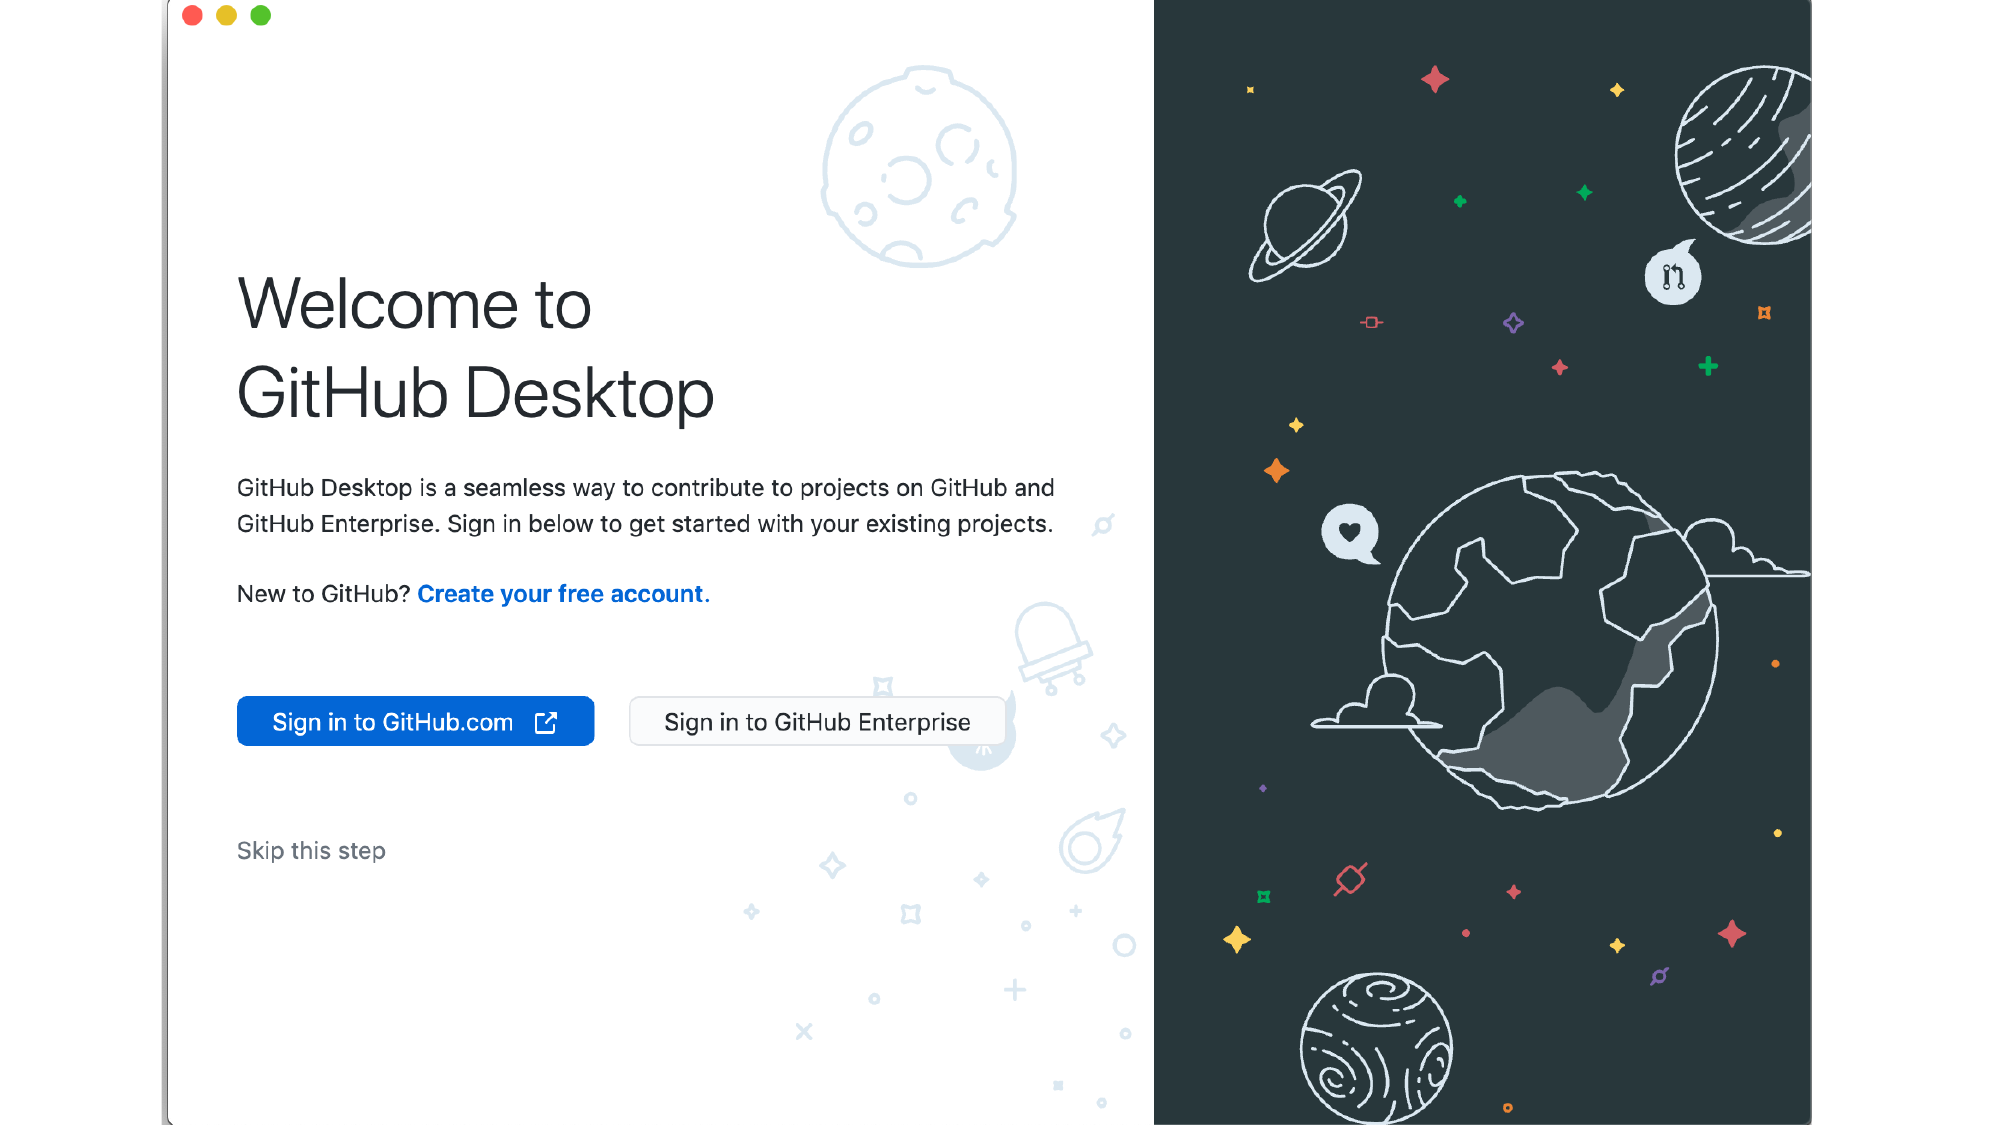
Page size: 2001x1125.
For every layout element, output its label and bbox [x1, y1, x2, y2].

picture [161, 0, 1812, 1125]
